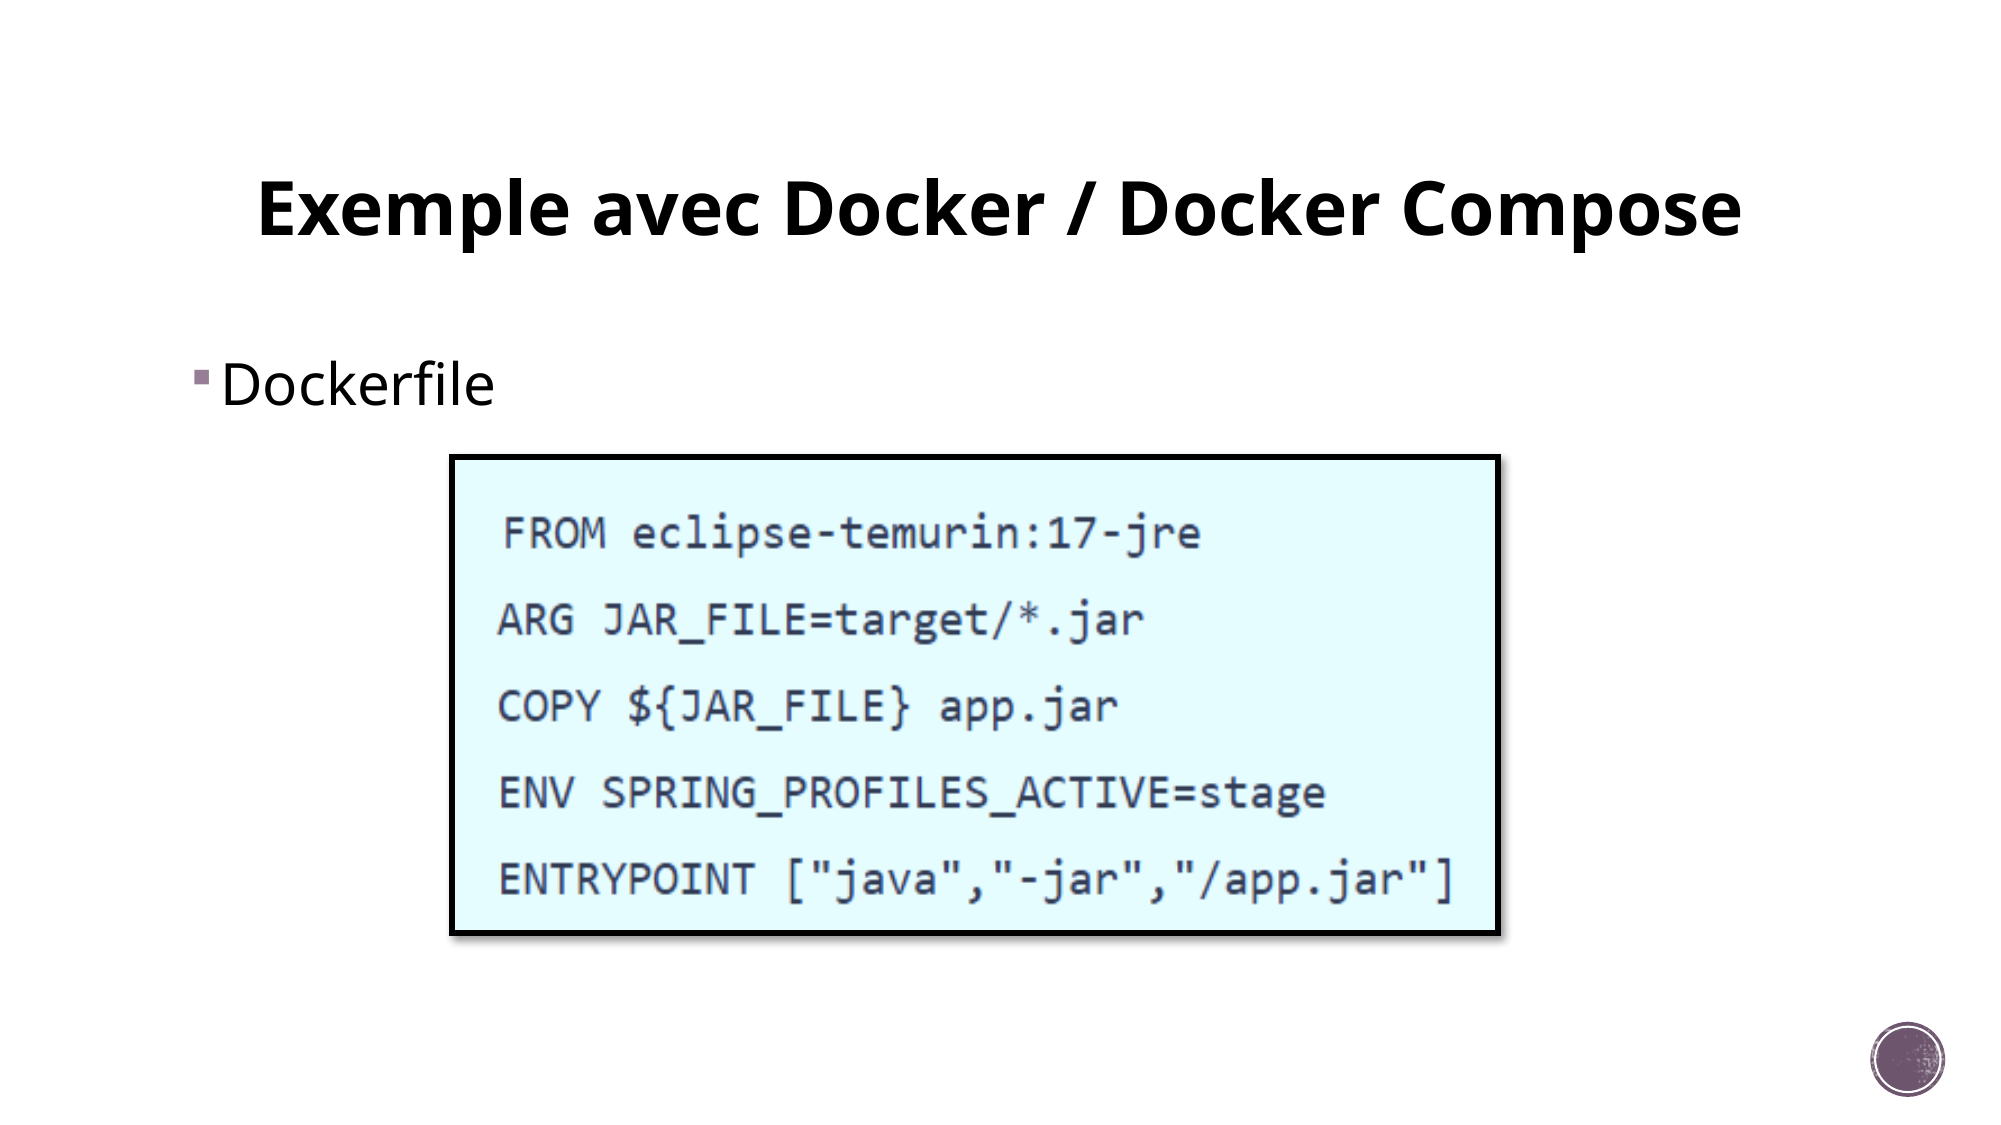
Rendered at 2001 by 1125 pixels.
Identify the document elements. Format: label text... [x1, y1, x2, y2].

list Dockerfile [175, 348, 1826, 1013]
picture [455, 460, 1495, 930]
title Exemple avec Docker / Docker Compose [175, 79, 1826, 344]
